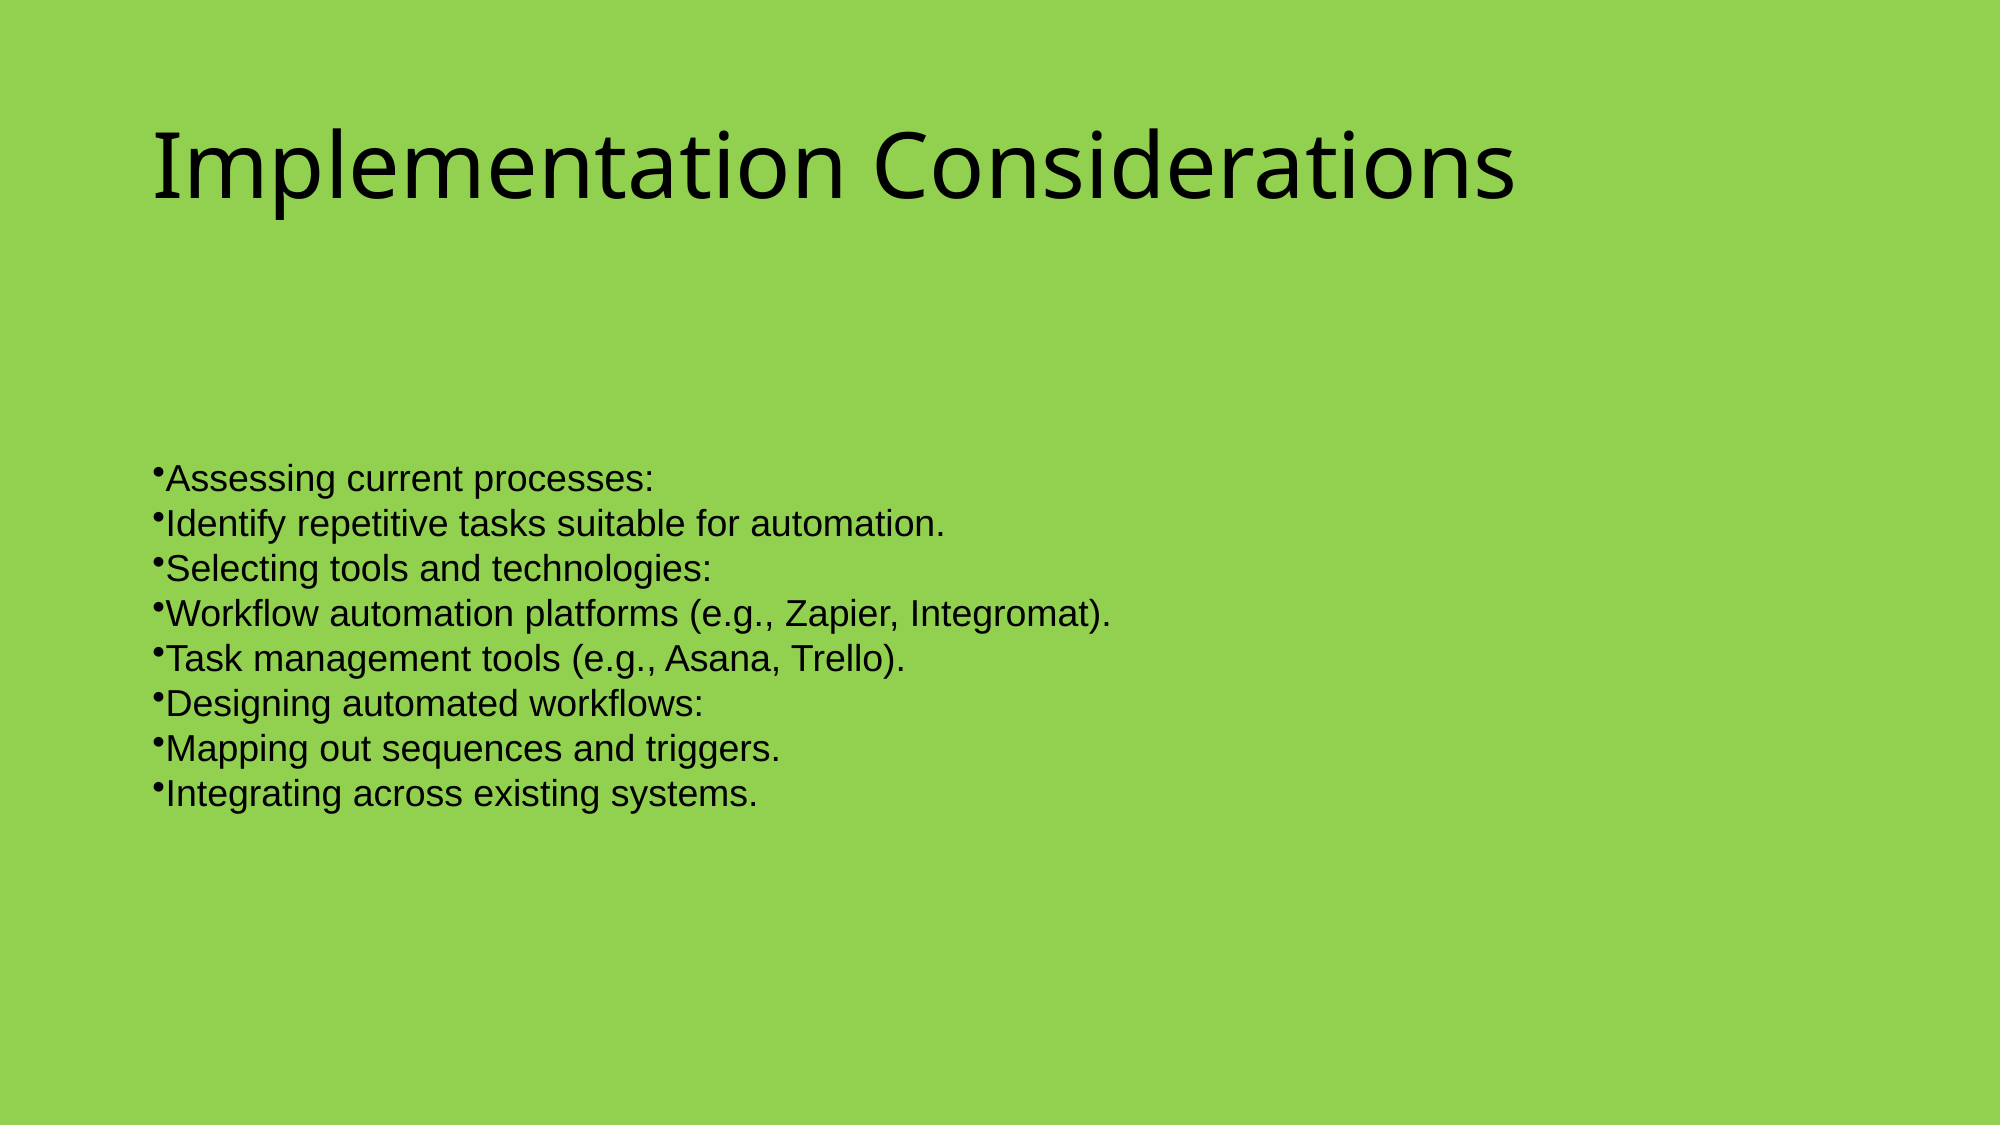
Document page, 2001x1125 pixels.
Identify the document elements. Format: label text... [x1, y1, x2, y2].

list Assessing current processes: Identify repetitive tasks suitable for automation. Selecting tools and technologies: Workflow automation platforms (e.g., Zapier, Integromat). Task management tools (e.g., Asana, Trello). Designing automated workflows: Mapping out sequences and triggers. Integrating across existing systems. [137, 329, 1863, 983]
title Implementation Considerations [137, 59, 1863, 278]
